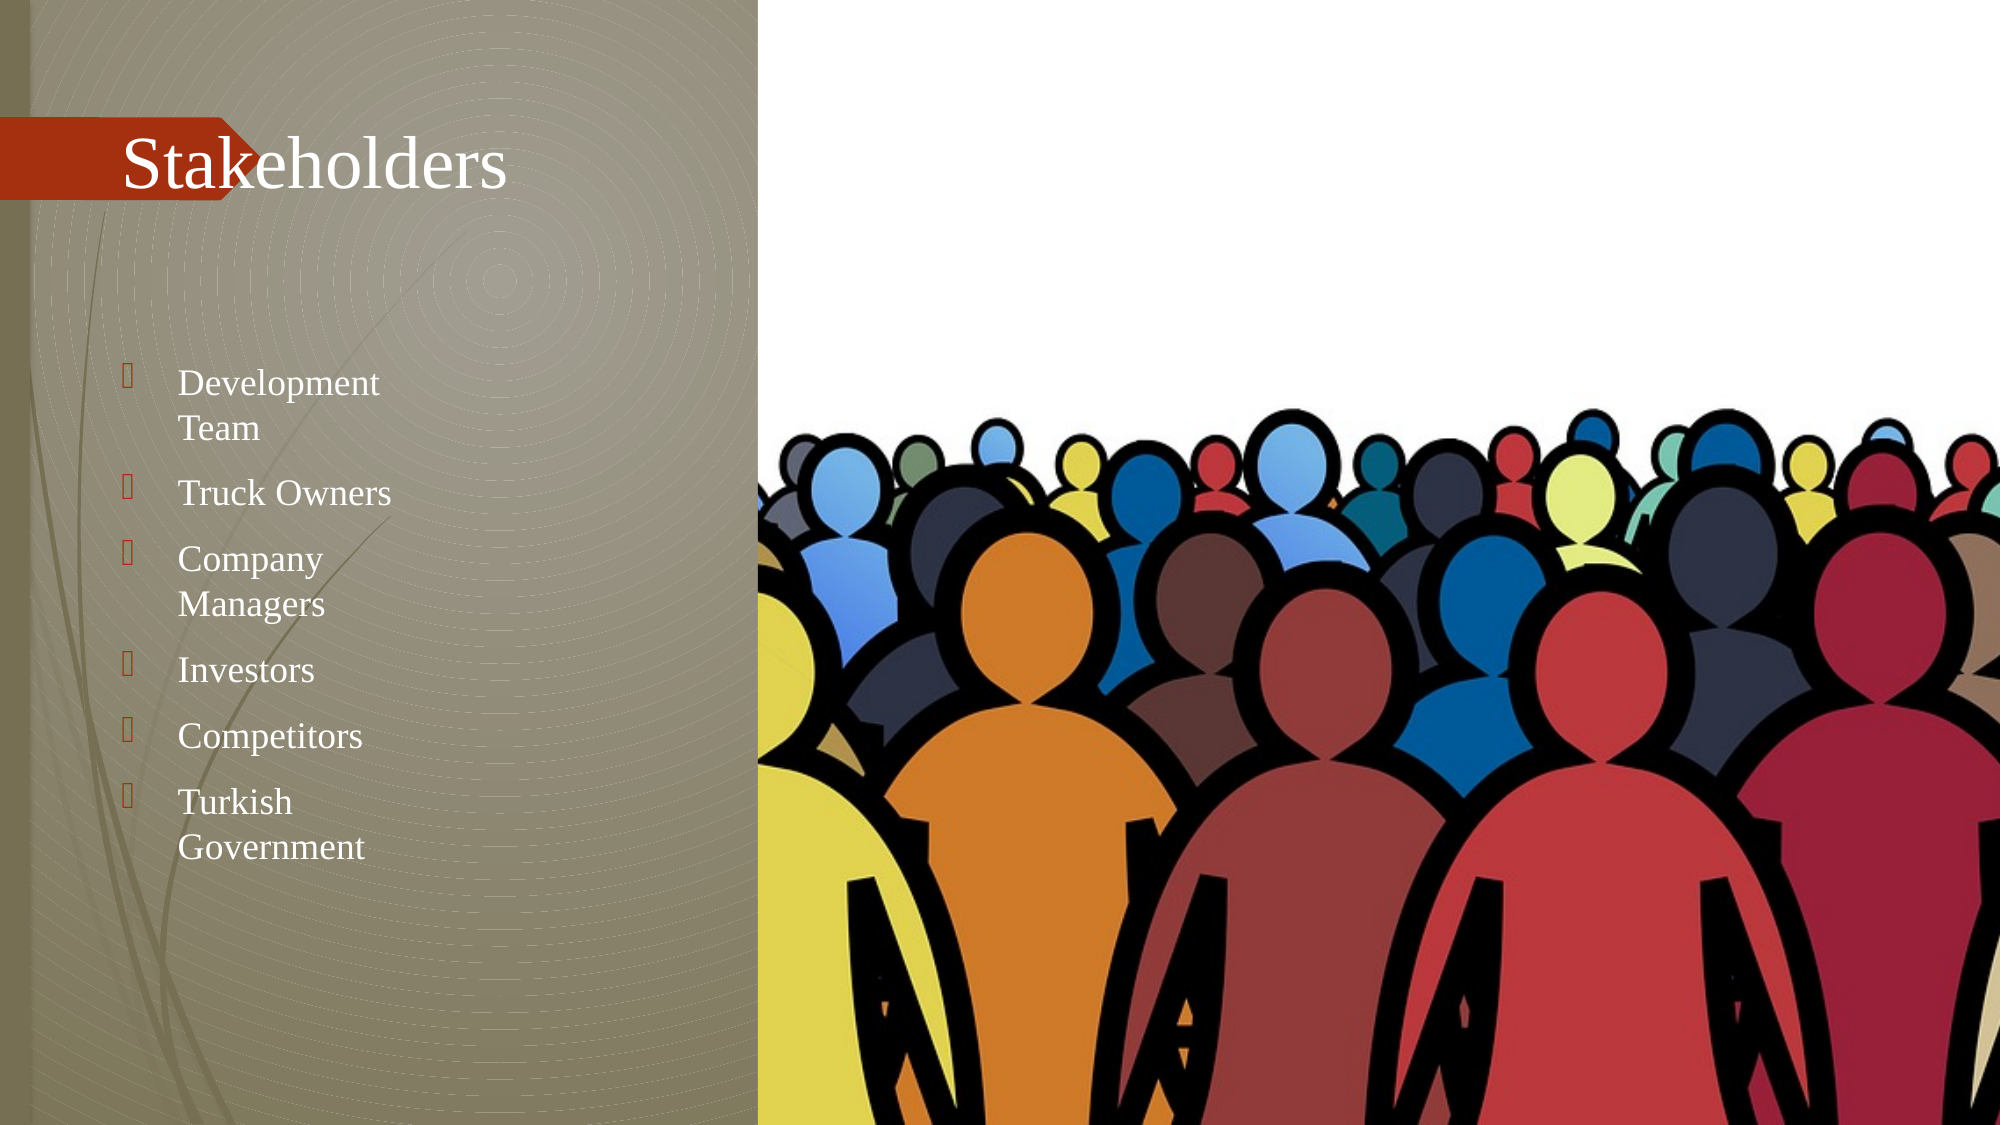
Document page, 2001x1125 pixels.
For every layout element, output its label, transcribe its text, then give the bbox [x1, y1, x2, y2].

list Development Team Truck Owners Company Managers Investors Competitors Turkish Government [106, 350, 706, 967]
title Stakeholders [106, 105, 706, 313]
picture [757, 0, 2000, 1125]
